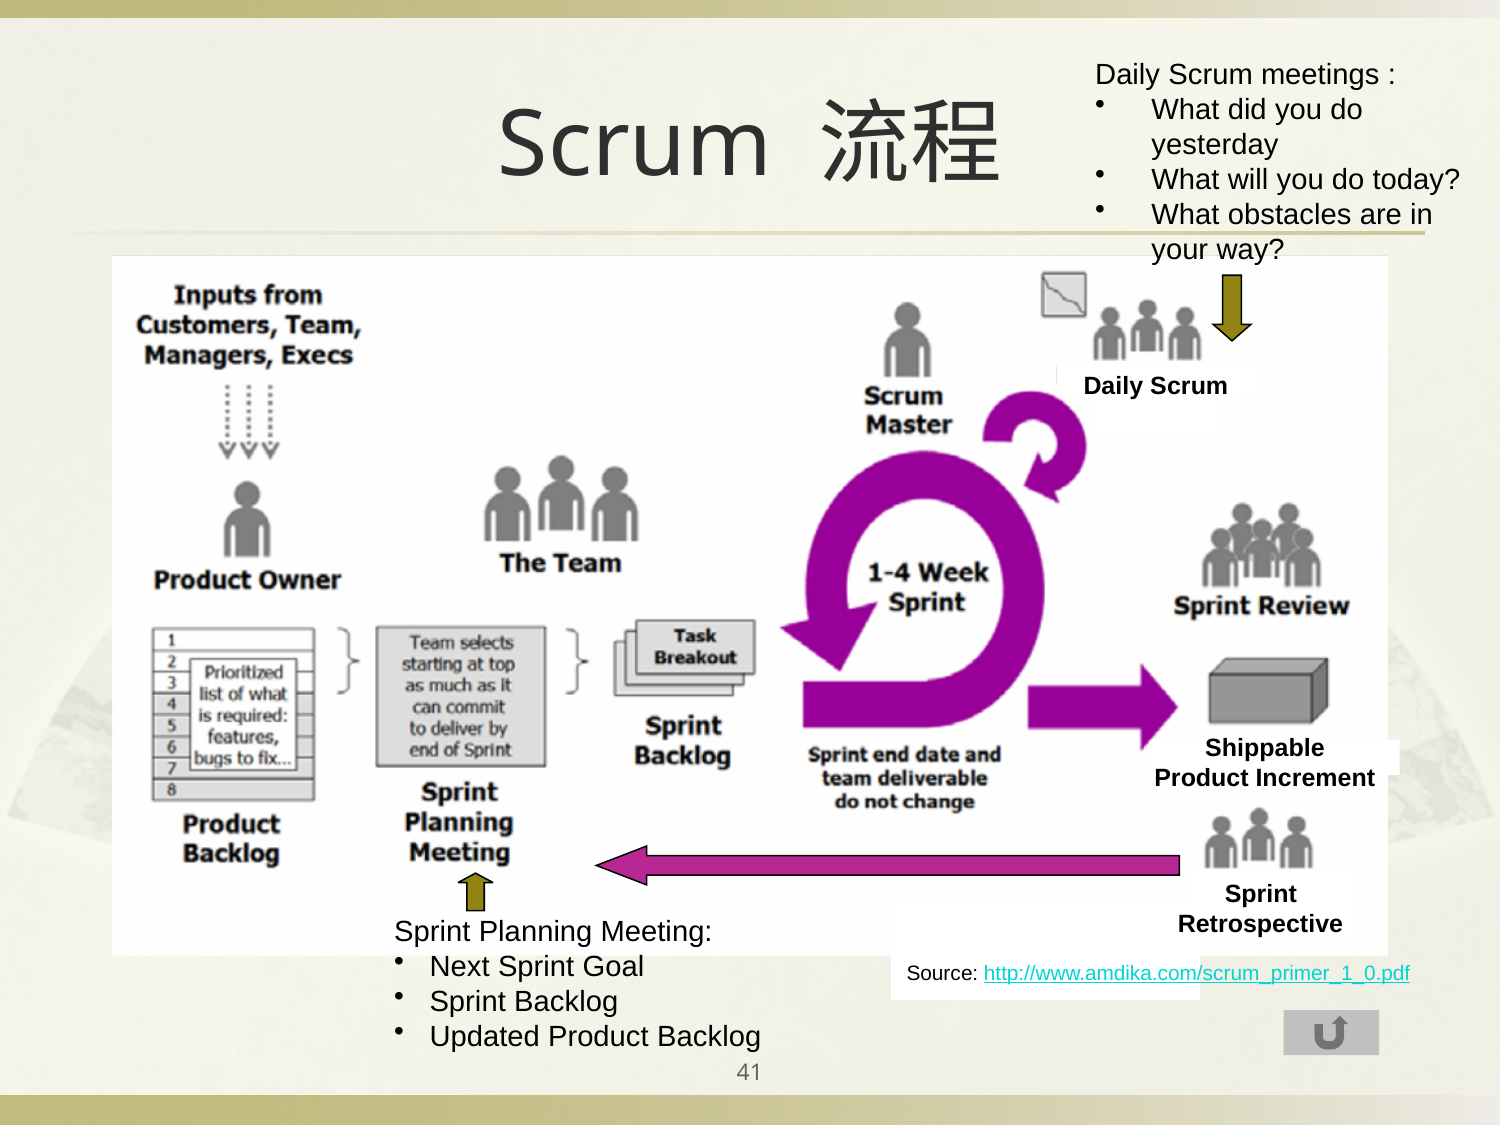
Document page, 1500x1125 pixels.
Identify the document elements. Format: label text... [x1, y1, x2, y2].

picture [111, 253, 1389, 958]
text_box [1395, 739, 1400, 775]
text_box [891, 993, 1199, 1000]
title Scrum 流程 [75, 45, 1425, 233]
text_box Source: http://www.amdika.com/scrum_primer_1_0.pdf [891, 952, 1459, 993]
text_box [1283, 1010, 1380, 1056]
text_box Sprint Planning Meeting: Next Sprint Goal Sprint Backlog Updated Product Backlog [379, 967, 791, 1060]
text_box Daily Scrum meetings : What did you do yesterday What will you do today? What obstacles are in your way? [1005, 47, 1484, 273]
slide_number 41 [675, 1050, 825, 1097]
